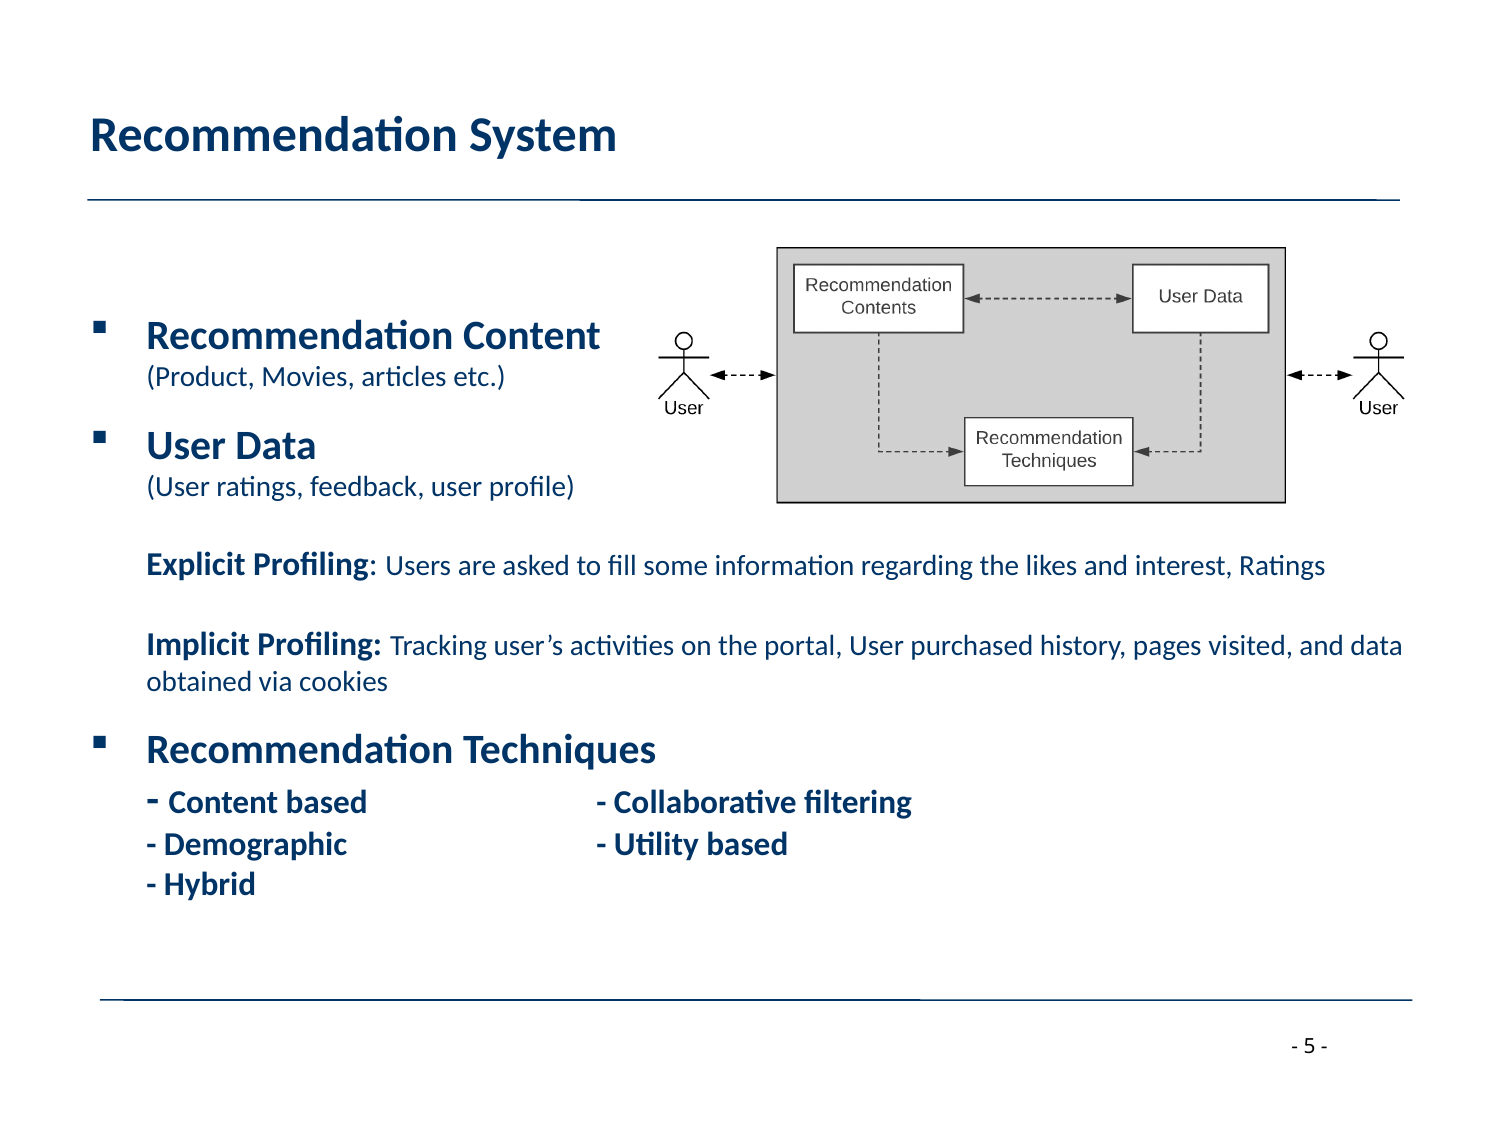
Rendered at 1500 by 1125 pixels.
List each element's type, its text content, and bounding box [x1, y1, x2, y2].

picture [627, 225, 1426, 516]
title Recommendation System [75, 37, 1425, 224]
list Recommendation Content (Product, Movies, articles etc.) User Data (User ratings, feedback, user profile) Explicit Profiling: Users are asked to fill some information regarding the likes and interest, Ratings Implicit Profiling: Tracking user’s activities on the portal, User purchased history, pages visited, and data obtained via cookies Recommendation Techniques - Content based - Collaborative filtering - Demographic - Utility based - Hybrid [75, 224, 1425, 983]
